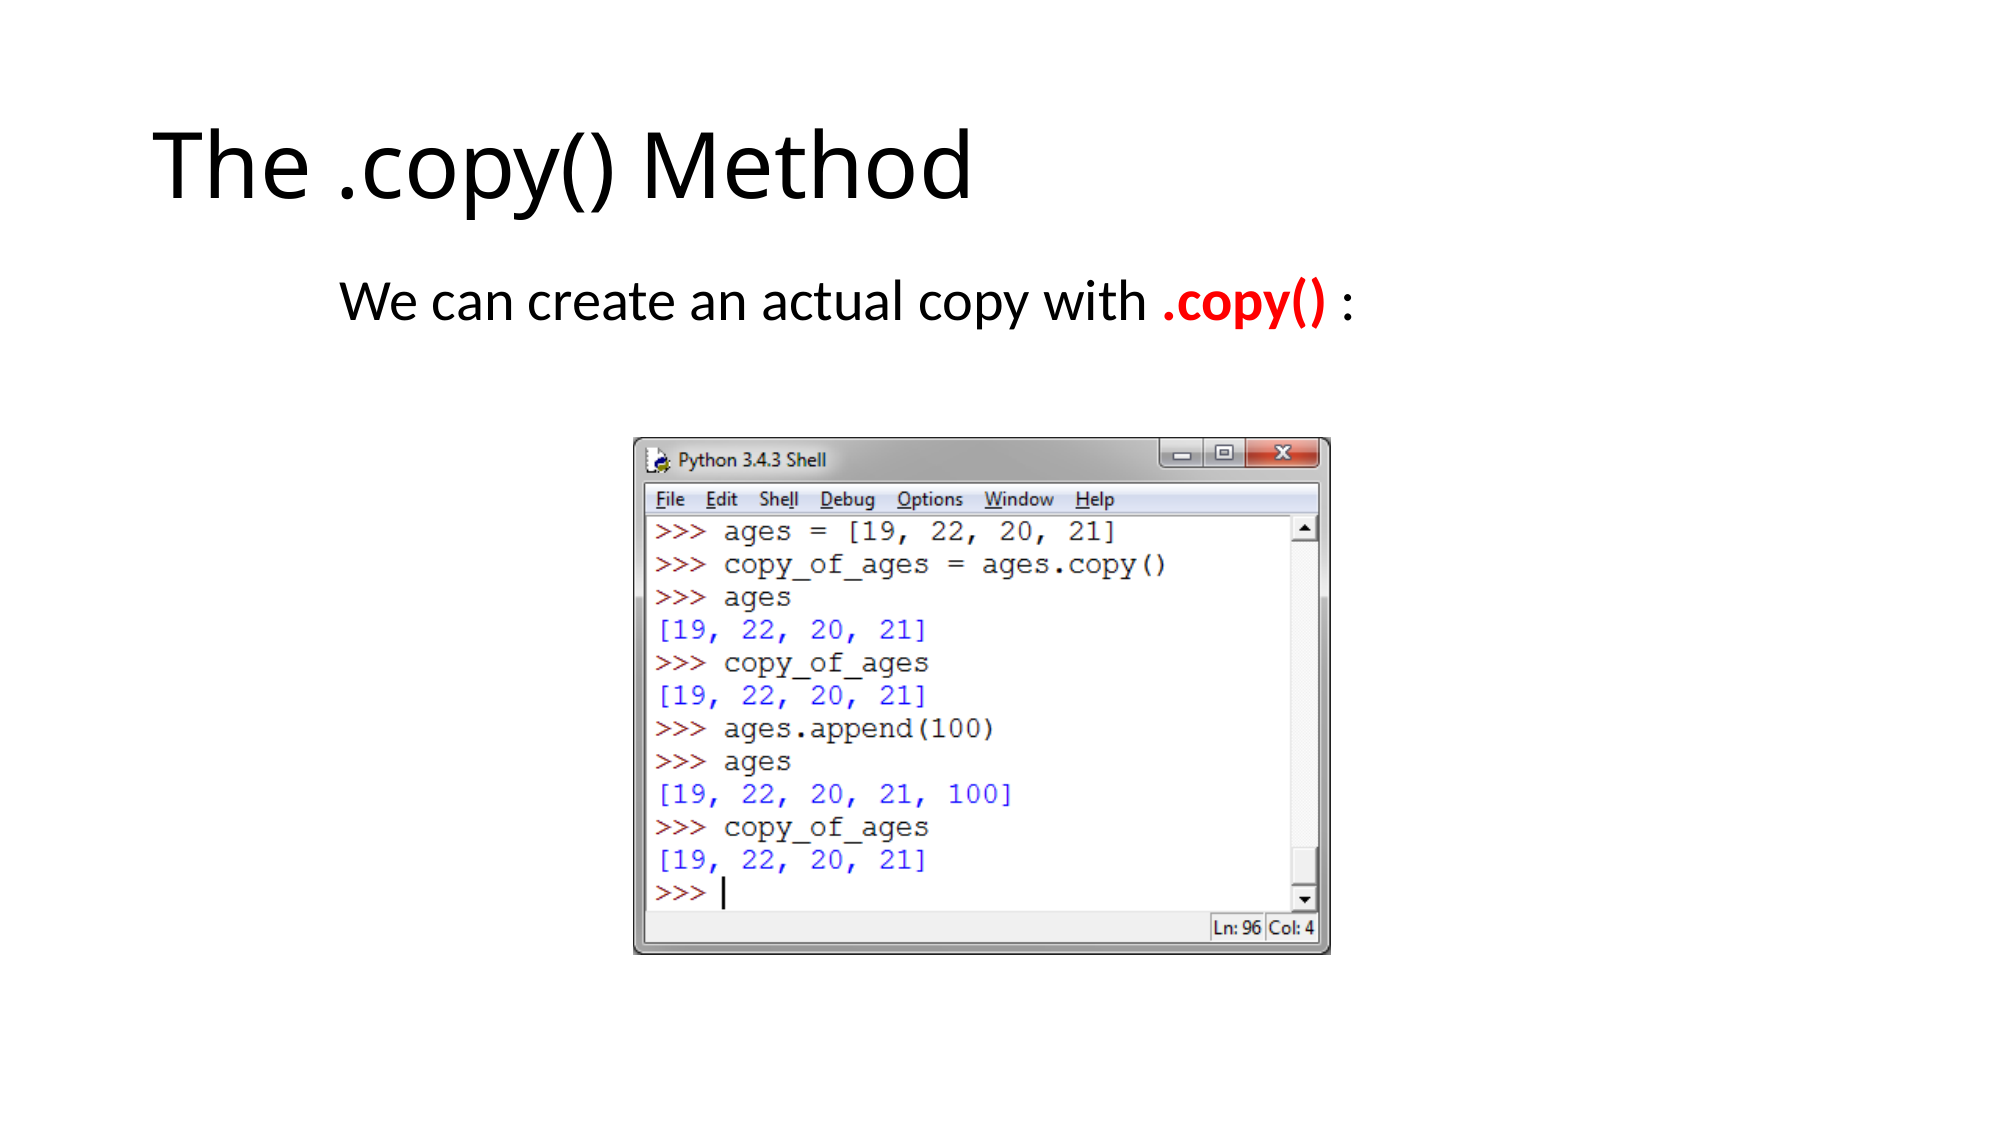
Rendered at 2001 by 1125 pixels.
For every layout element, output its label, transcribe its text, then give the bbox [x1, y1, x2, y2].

picture [633, 437, 1331, 955]
title The .copy() Method [137, 59, 1863, 278]
list We can create an actual copy with .copy() : [324, 262, 1675, 1101]
